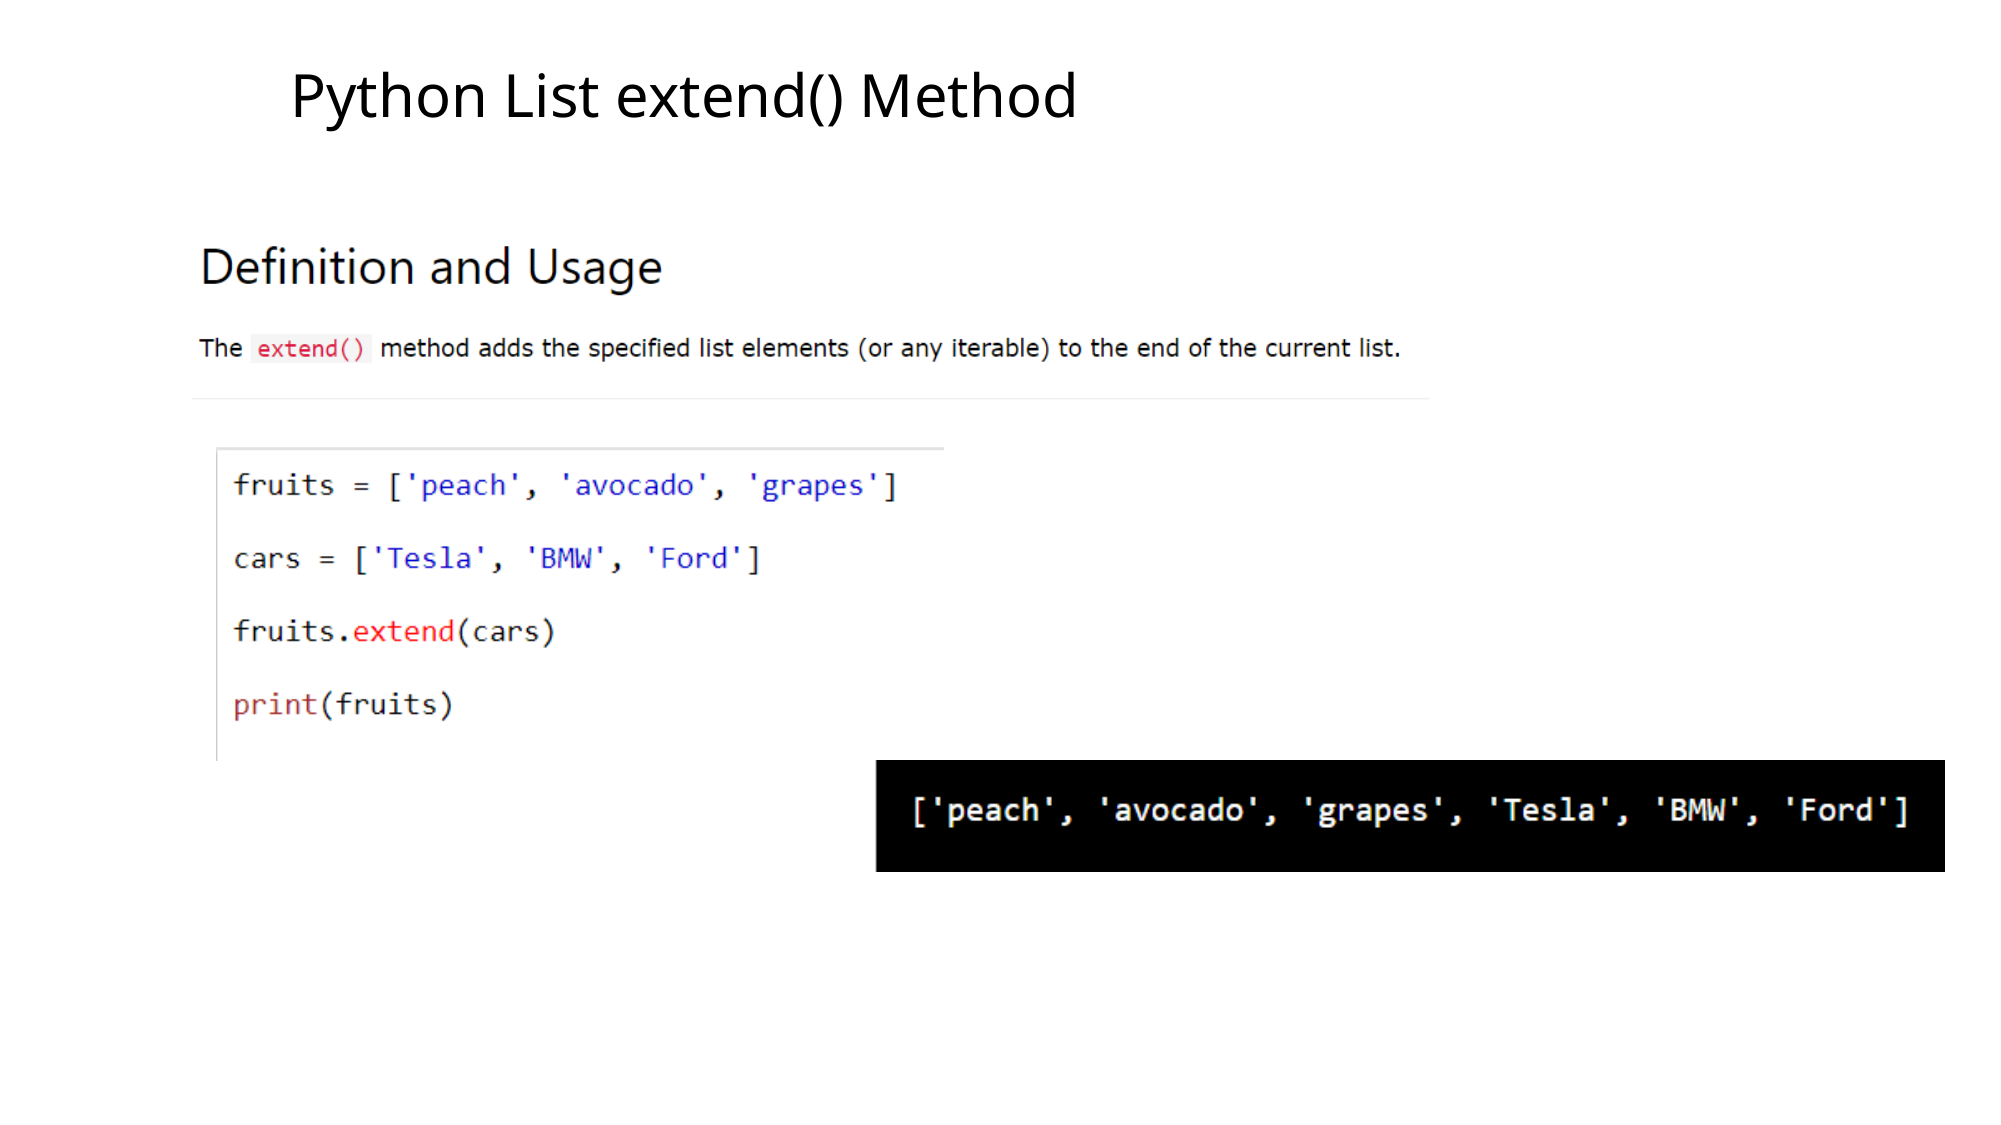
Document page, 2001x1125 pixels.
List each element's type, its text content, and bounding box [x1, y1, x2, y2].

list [192, 230, 1429, 407]
picture [216, 447, 1945, 872]
title Python List extend() Method [275, 0, 2000, 211]
